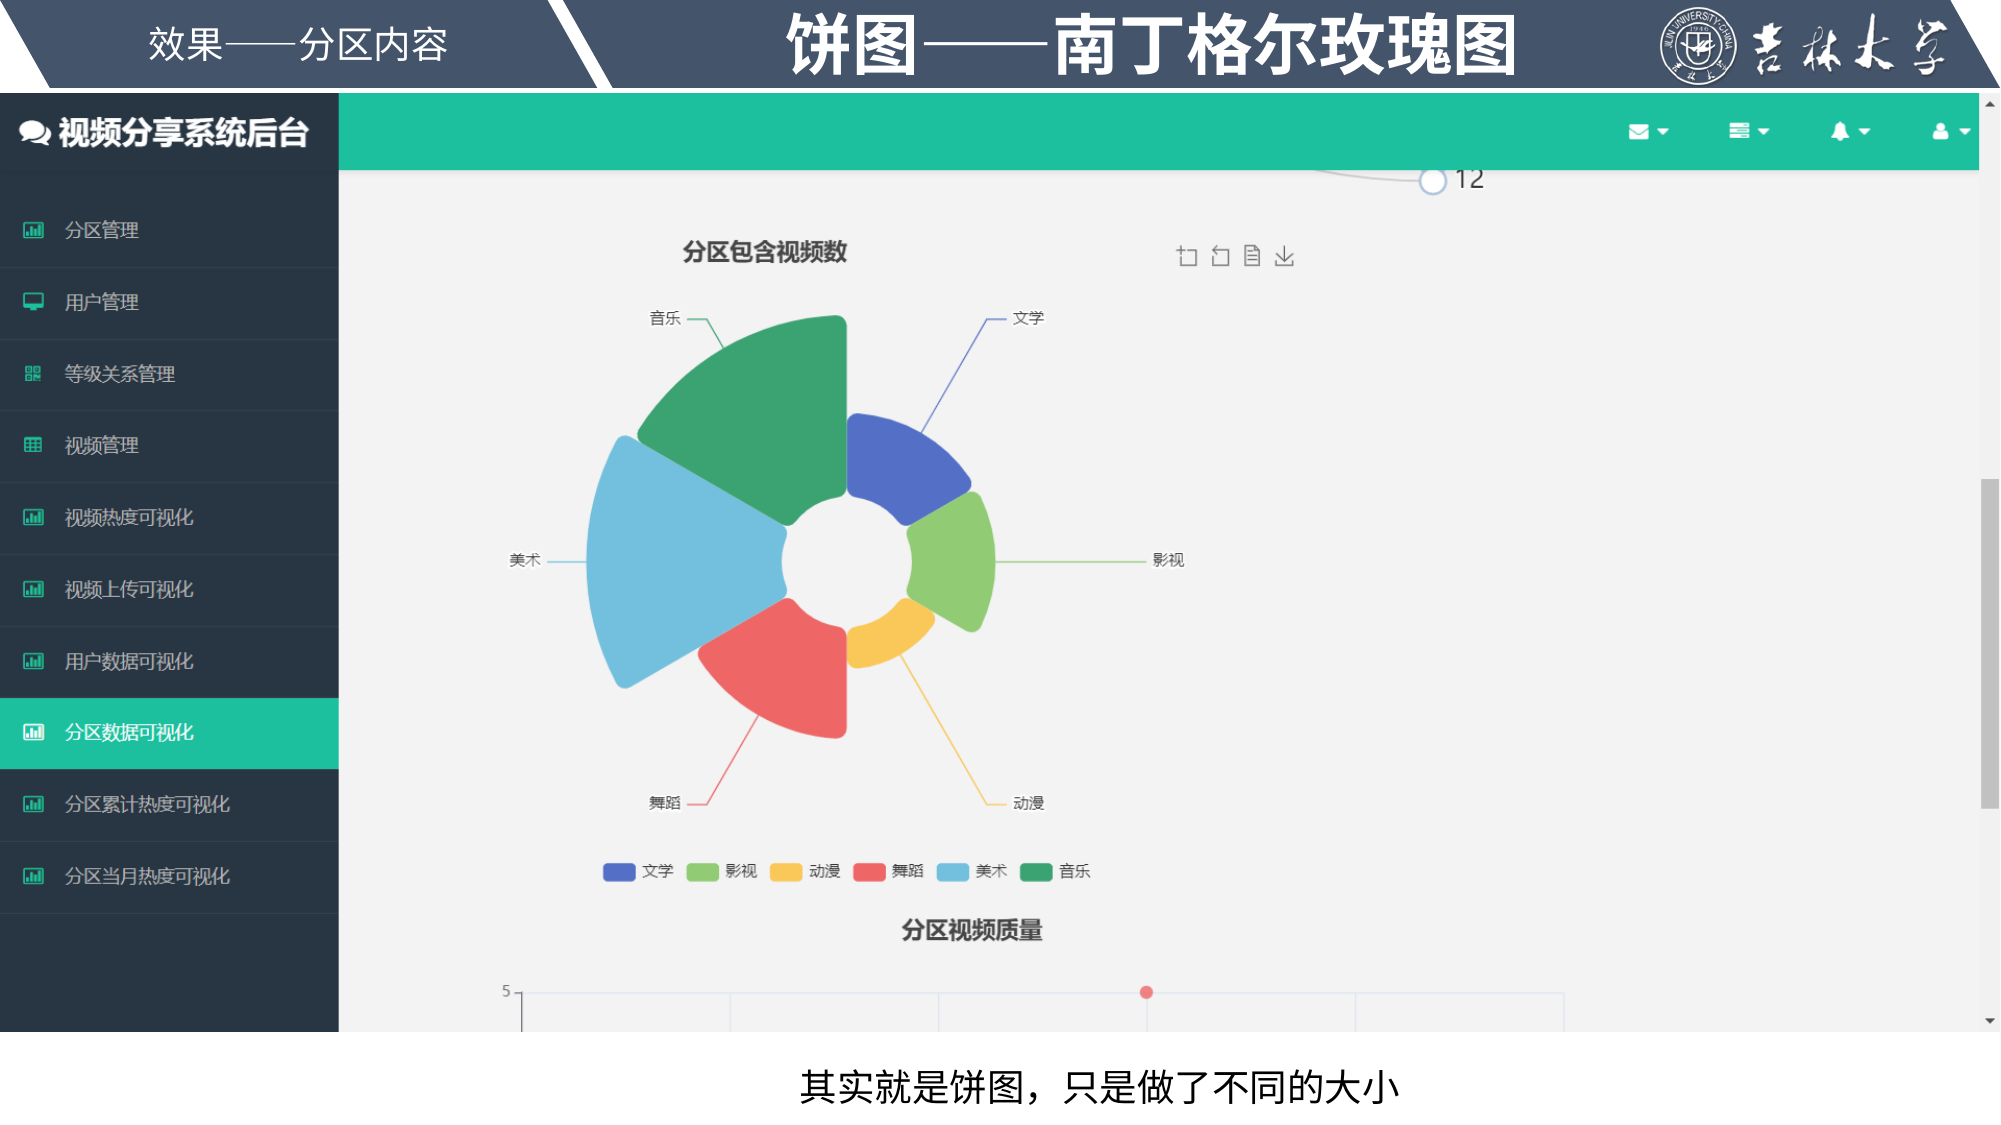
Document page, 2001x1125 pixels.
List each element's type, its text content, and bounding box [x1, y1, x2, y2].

text_box 效果——分区内容 [0, 0, 599, 89]
picture [1660, 7, 1953, 87]
picture [0, 93, 2000, 1032]
text_box 其实就是饼图，只是做了不同的大小 [784, 1056, 1847, 1117]
text_box [561, 0, 770, 89]
text_box [1566, 0, 2000, 89]
text_box 饼图——南丁格尔玫瑰图 [770, 0, 1566, 91]
